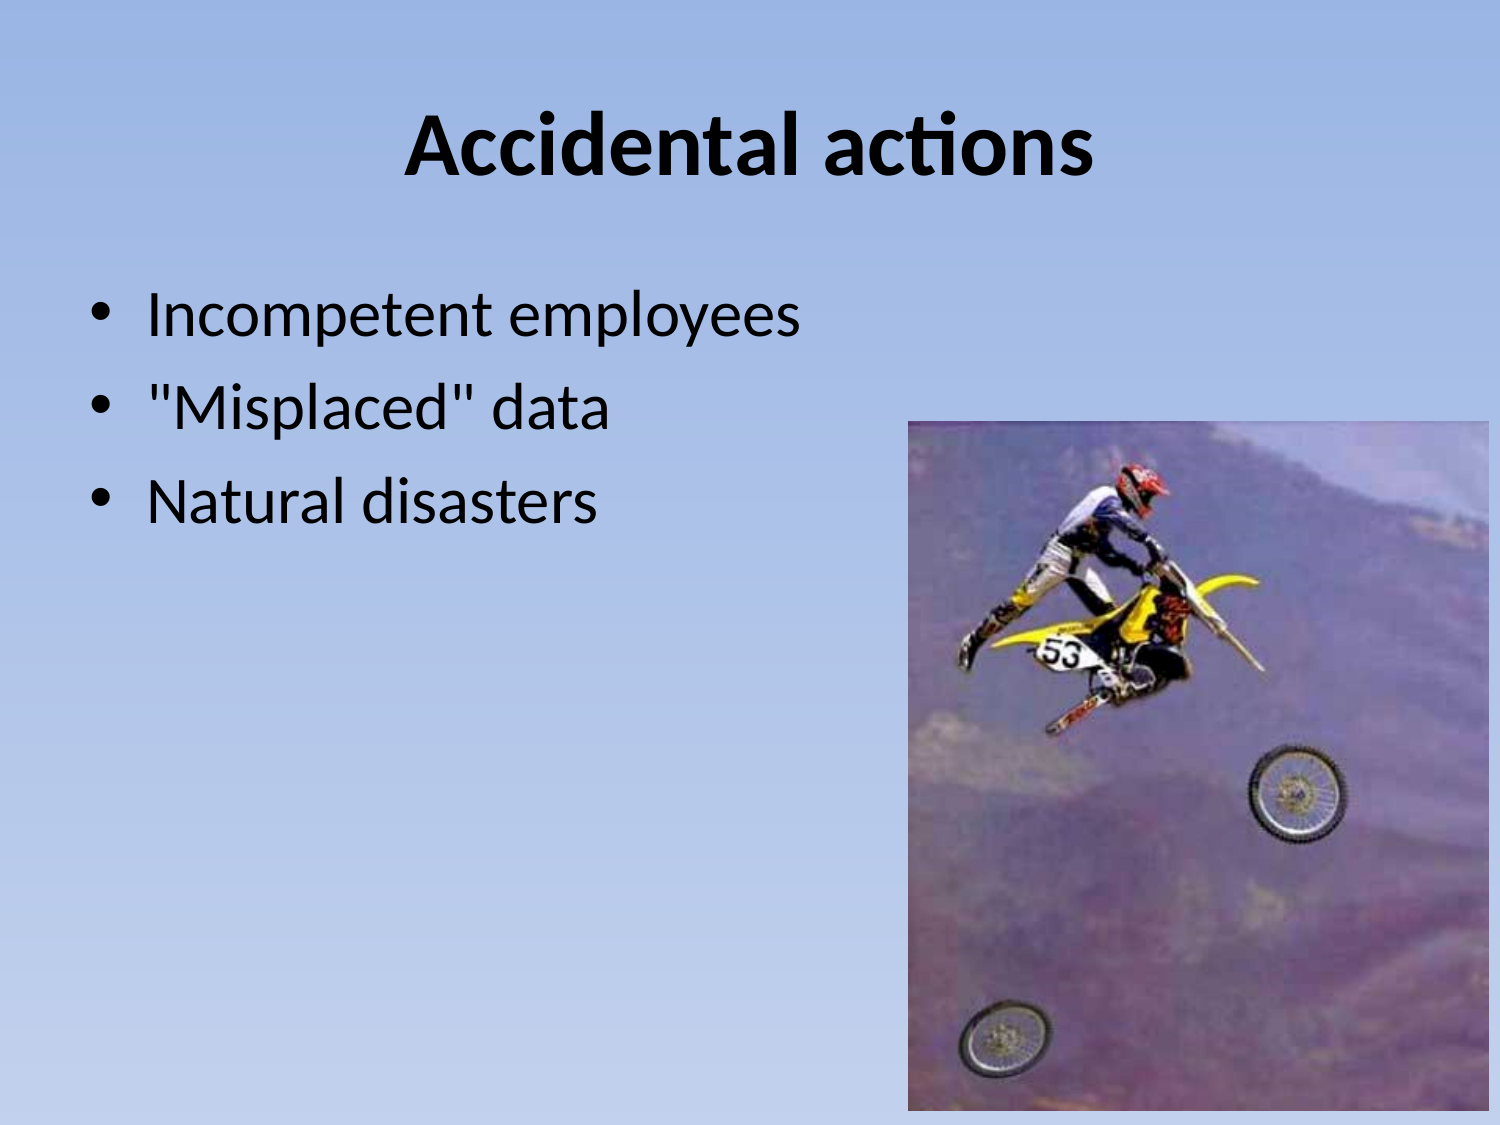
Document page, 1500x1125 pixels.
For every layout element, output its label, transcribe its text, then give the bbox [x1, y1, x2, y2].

picture [908, 421, 1489, 1111]
list Incompetent employees "Misplaced" data Natural disasters [75, 262, 1425, 1005]
title Accidental actions [75, 45, 1425, 233]
